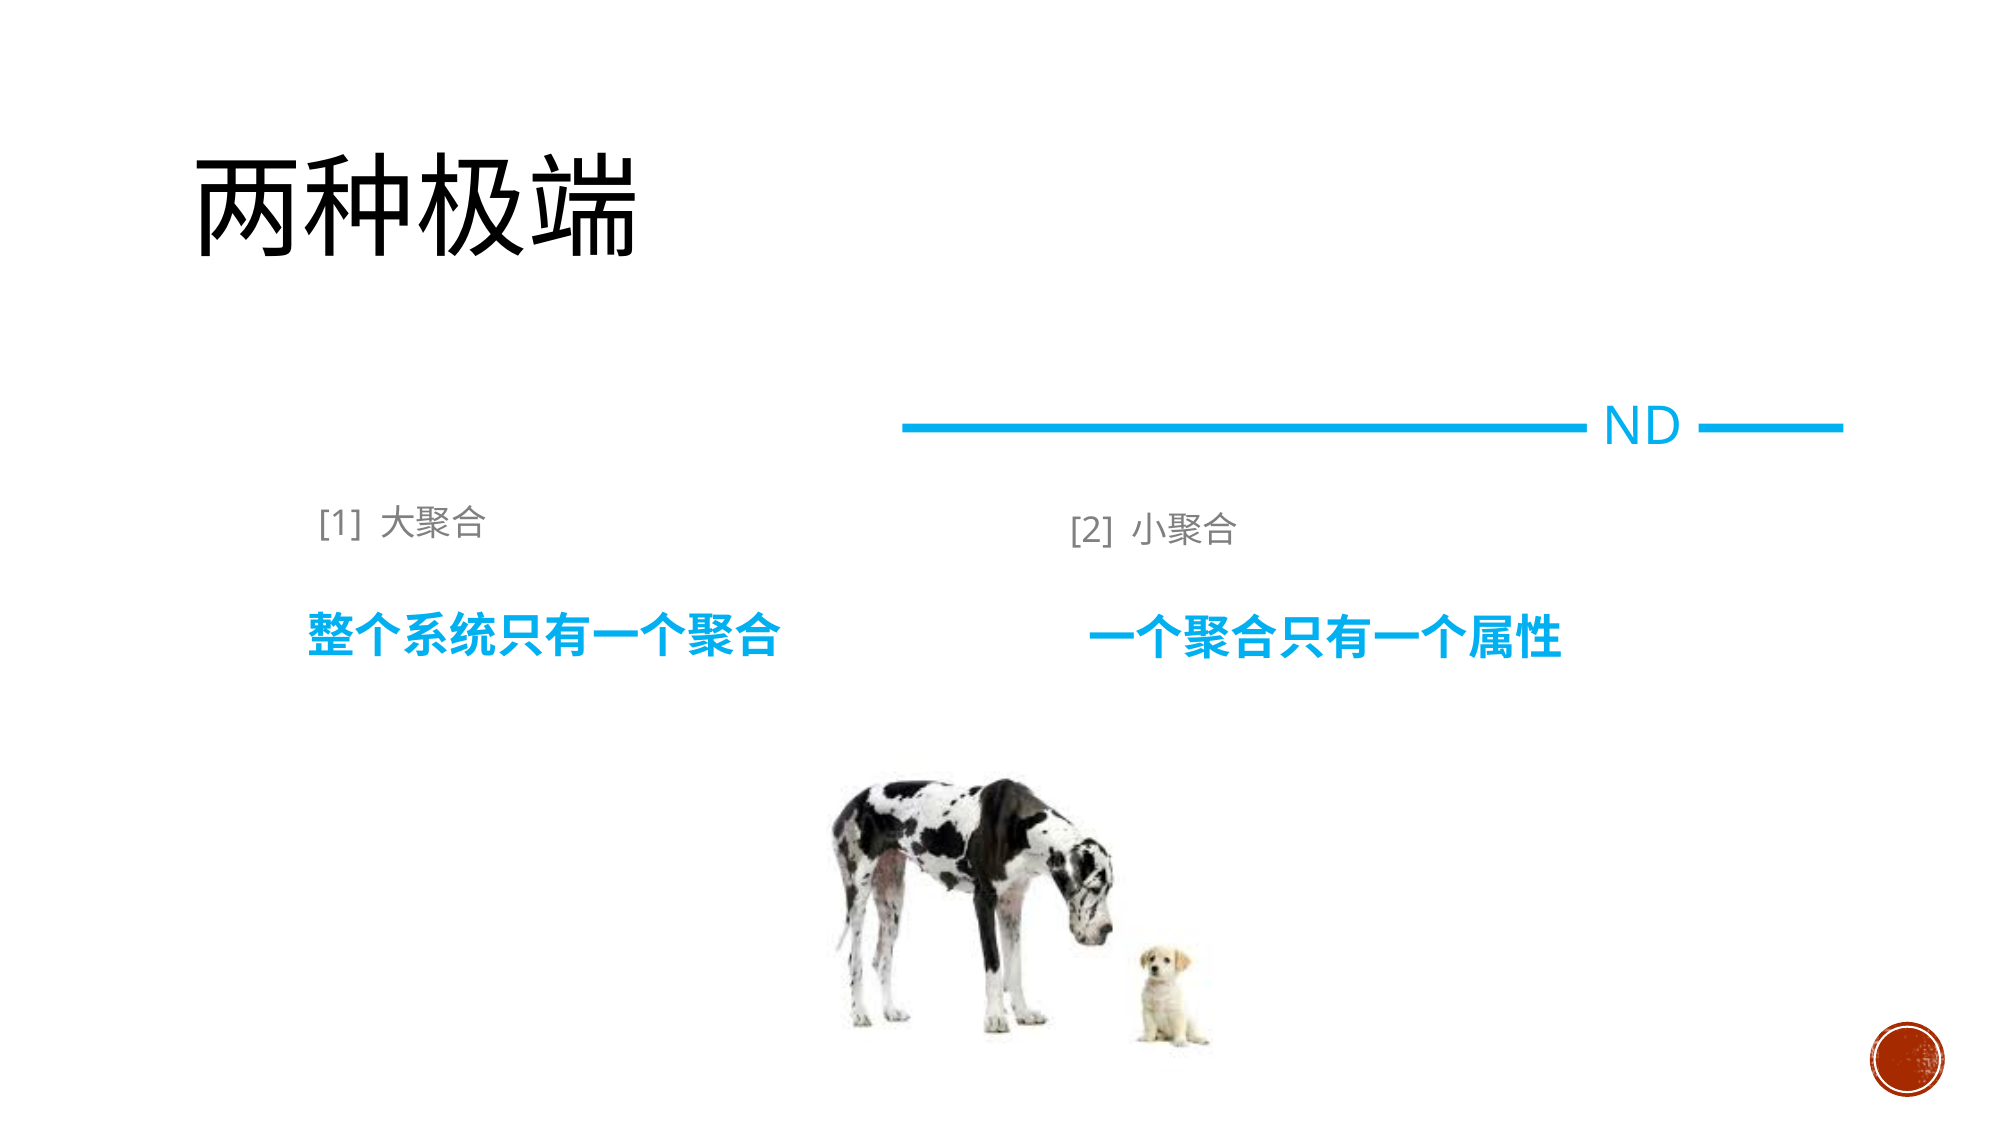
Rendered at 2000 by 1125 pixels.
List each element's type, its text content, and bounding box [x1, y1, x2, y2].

title 两种极端 [175, 79, 1825, 344]
text_box [901, 423, 1586, 433]
text_box [2] 小聚合 [1054, 499, 1254, 558]
text_box [1] 大聚合 [303, 492, 503, 550]
text_box [1699, 423, 1844, 433]
text_box [236, 205, 1572, 285]
text_box 一个聚合只有一个属性 [1051, 571, 1653, 672]
text_box ND [1586, 383, 1699, 464]
text_box 整个系统只有一个聚合 [270, 569, 847, 670]
picture [784, 729, 1247, 1076]
